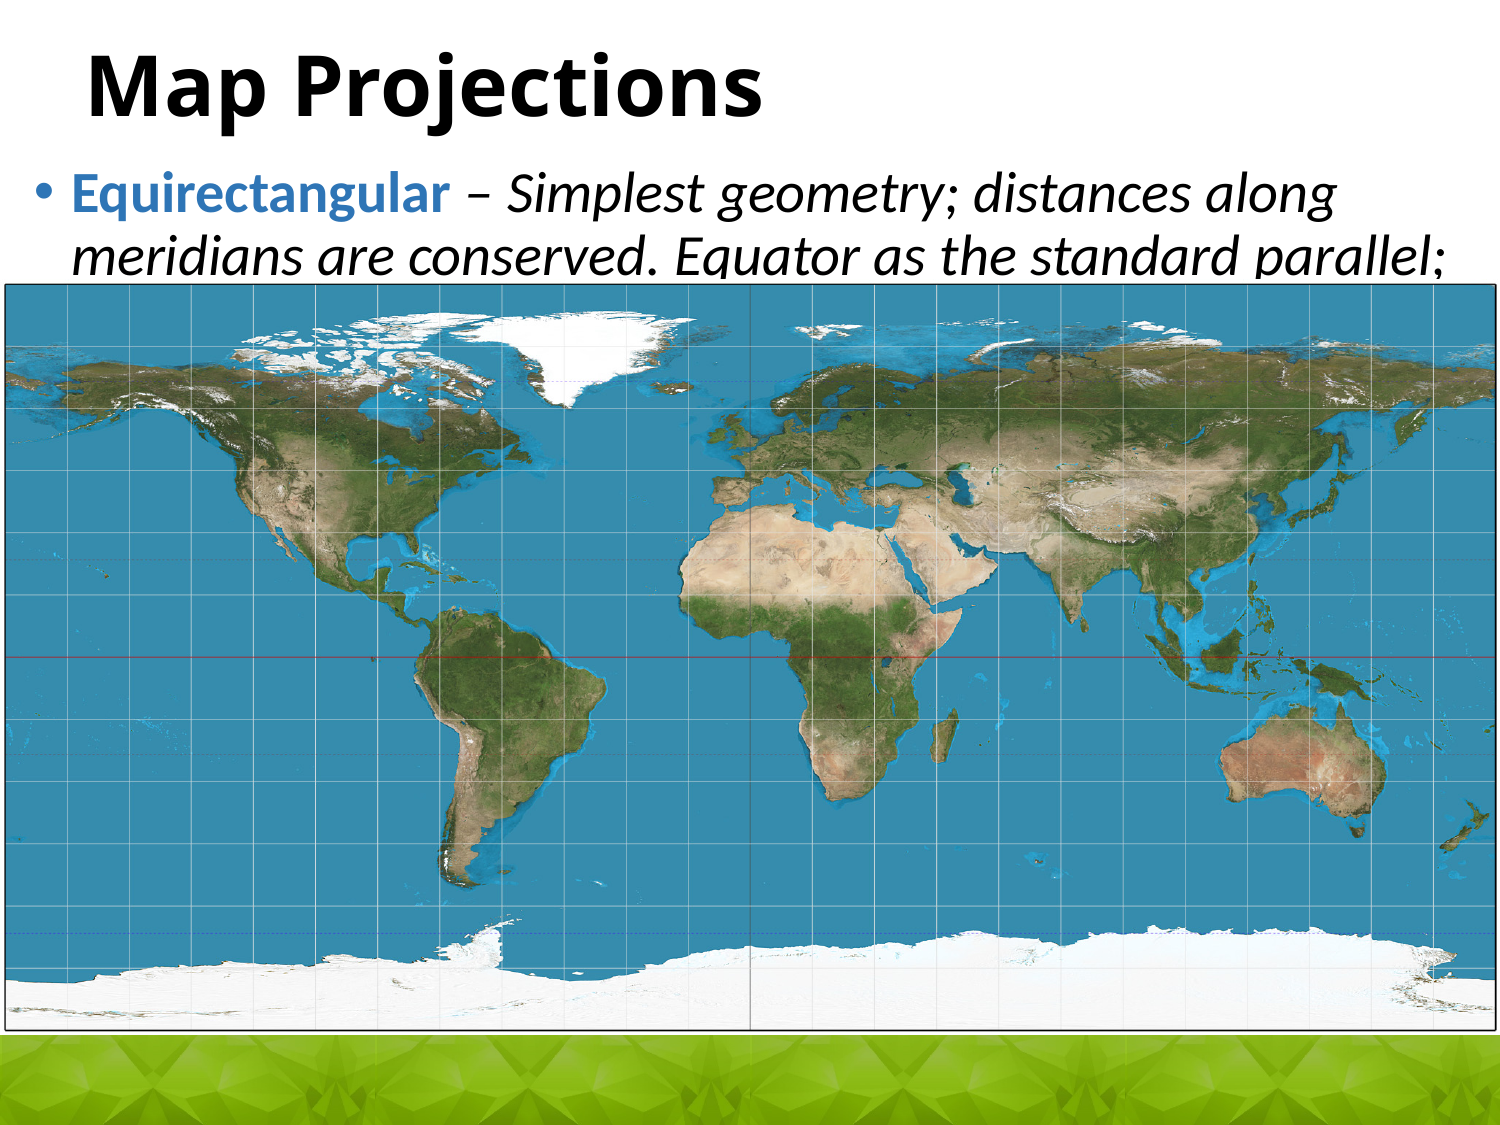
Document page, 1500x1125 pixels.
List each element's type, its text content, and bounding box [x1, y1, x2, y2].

text_box Equirectangular – Simplest geometry; distances along meridians are conserved. Equator as the standard parallel; [18, 155, 1477, 279]
picture [0, 279, 1500, 1125]
title Map Projections [70, 35, 1364, 143]
